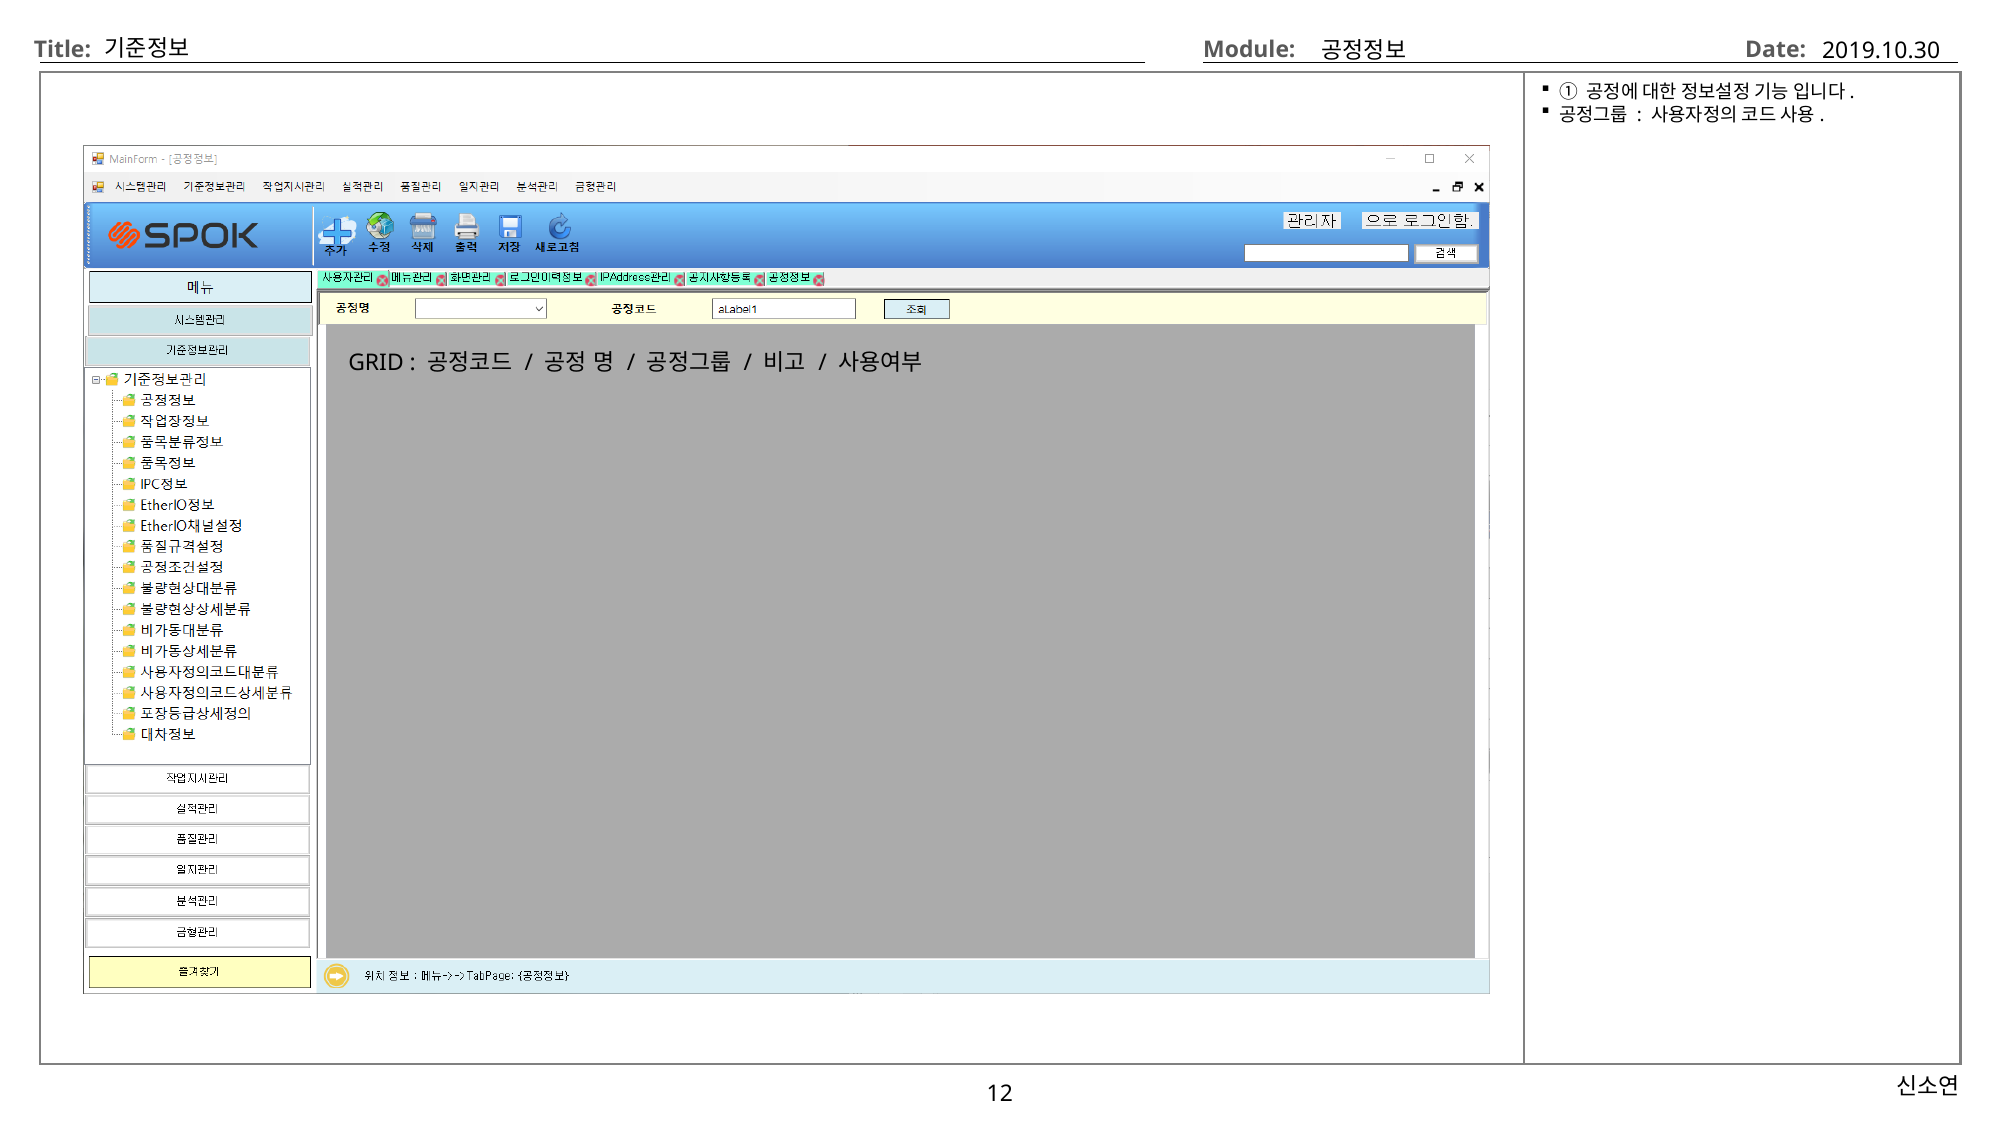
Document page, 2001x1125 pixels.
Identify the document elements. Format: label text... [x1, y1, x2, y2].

list 공정정보 [1321, 31, 1651, 67]
picture [83, 145, 1490, 994]
text_box ① 공정에 대한 정보설정 기능 입니다. 공정그룹 : 사용자정의 코드 사용. [1526, 72, 1960, 166]
title 기준정보 [104, 29, 1123, 66]
list 2019.10.30 [1822, 31, 1990, 67]
list 신소연 [1526, 1067, 1960, 1103]
